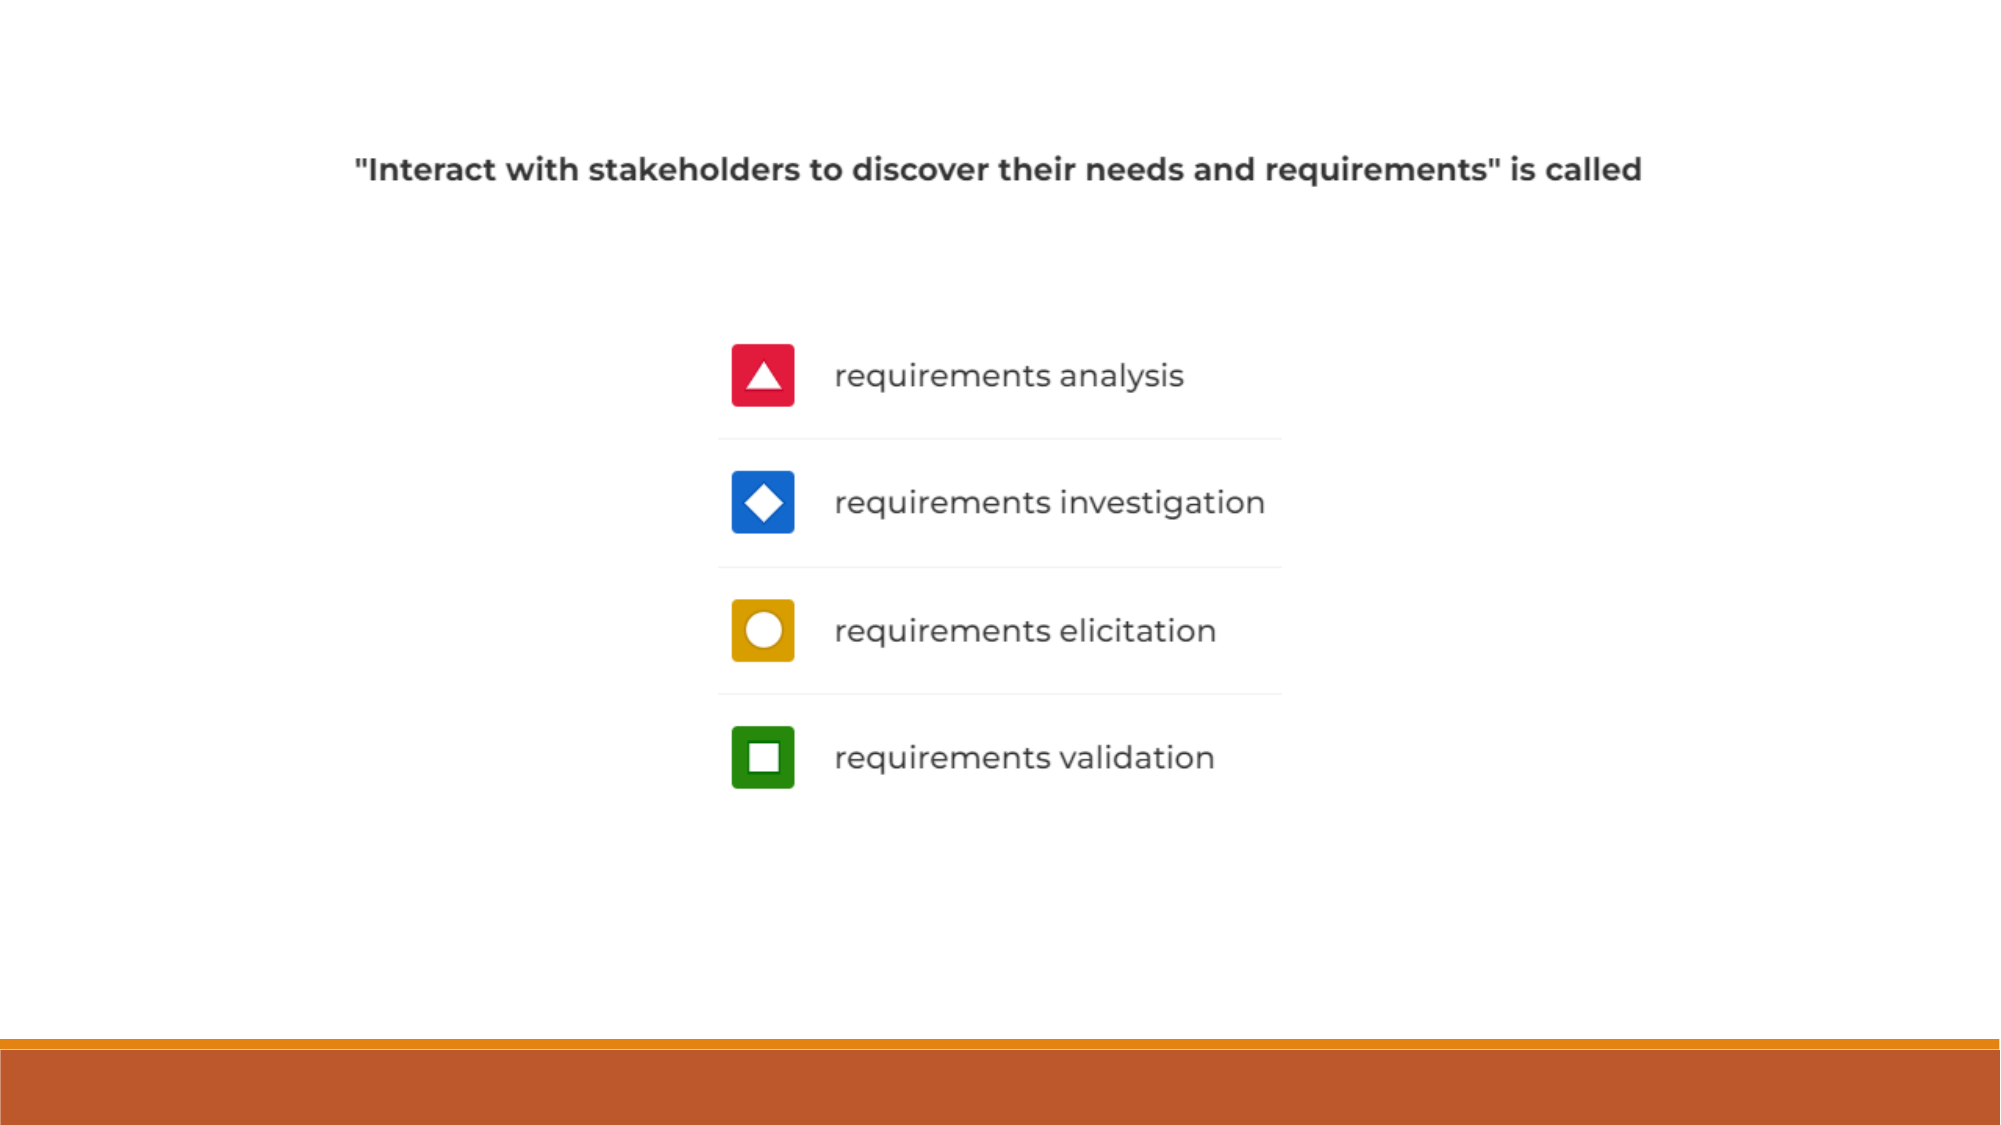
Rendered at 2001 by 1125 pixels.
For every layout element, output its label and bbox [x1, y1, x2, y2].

picture [347, 145, 1653, 199]
picture [718, 324, 1282, 801]
